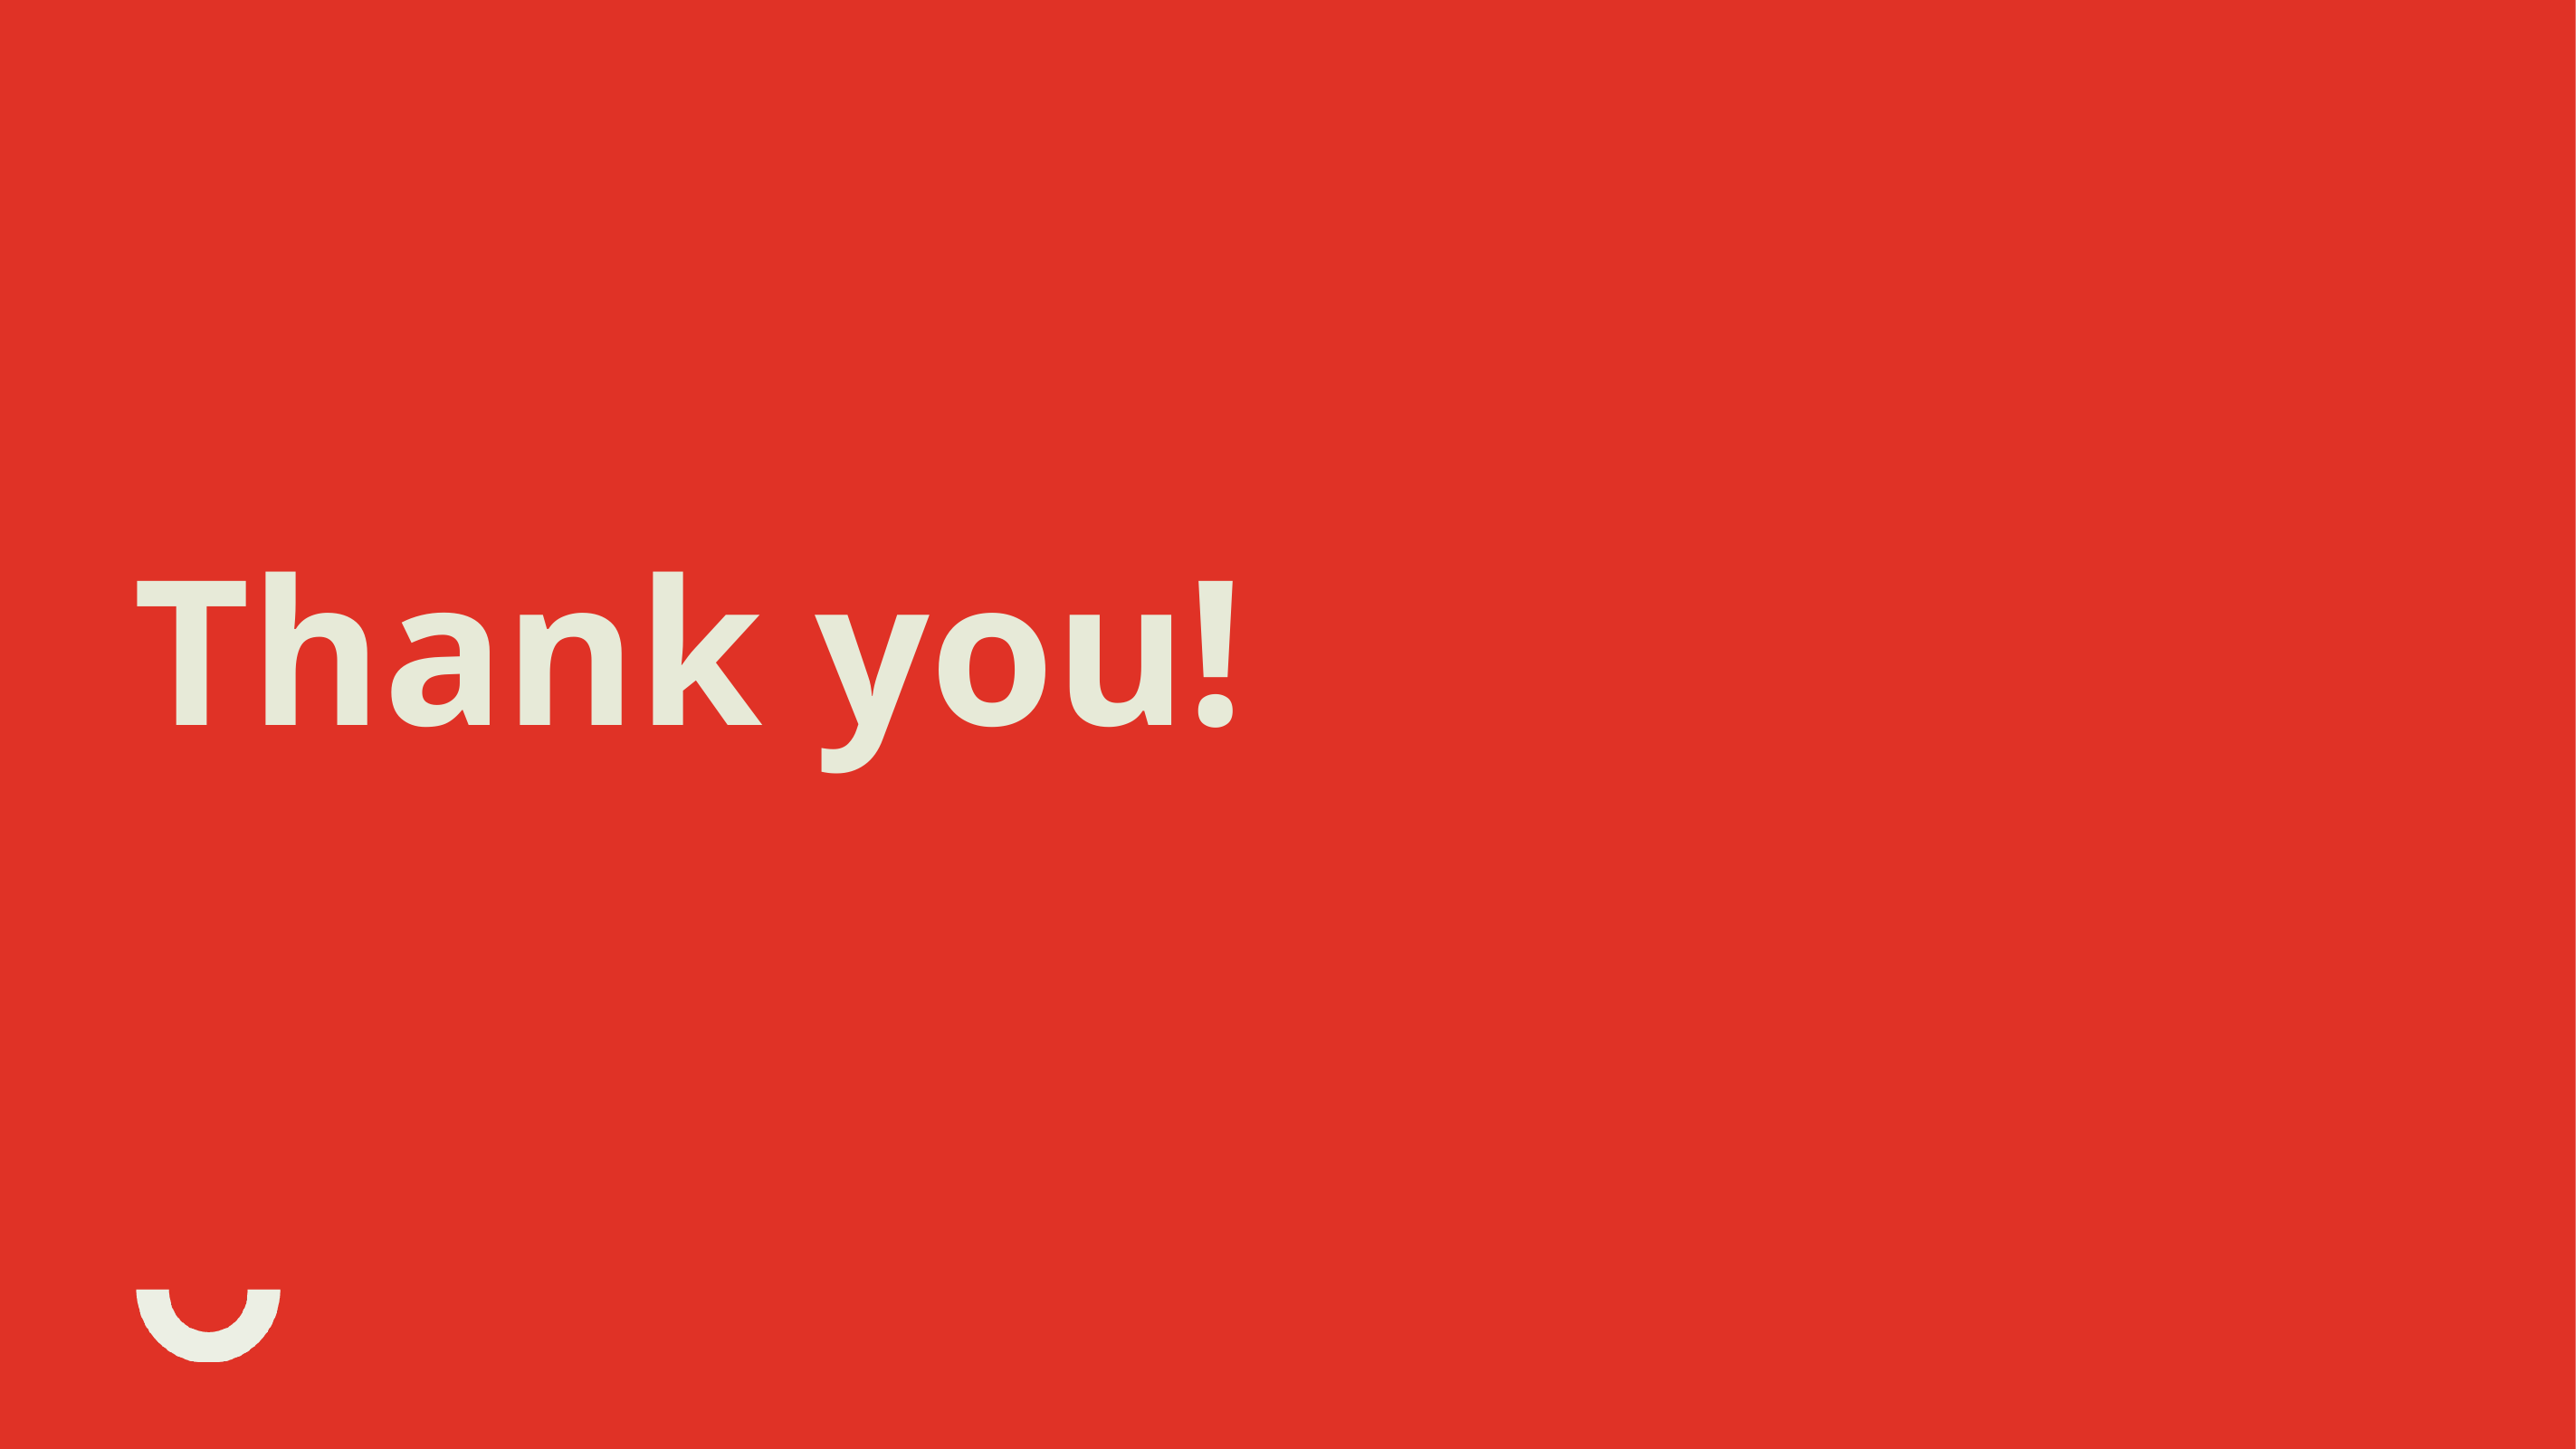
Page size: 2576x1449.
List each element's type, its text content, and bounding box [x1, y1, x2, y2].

title Thank you! [133, 0, 2429, 1291]
picture [136, 1291, 286, 1362]
